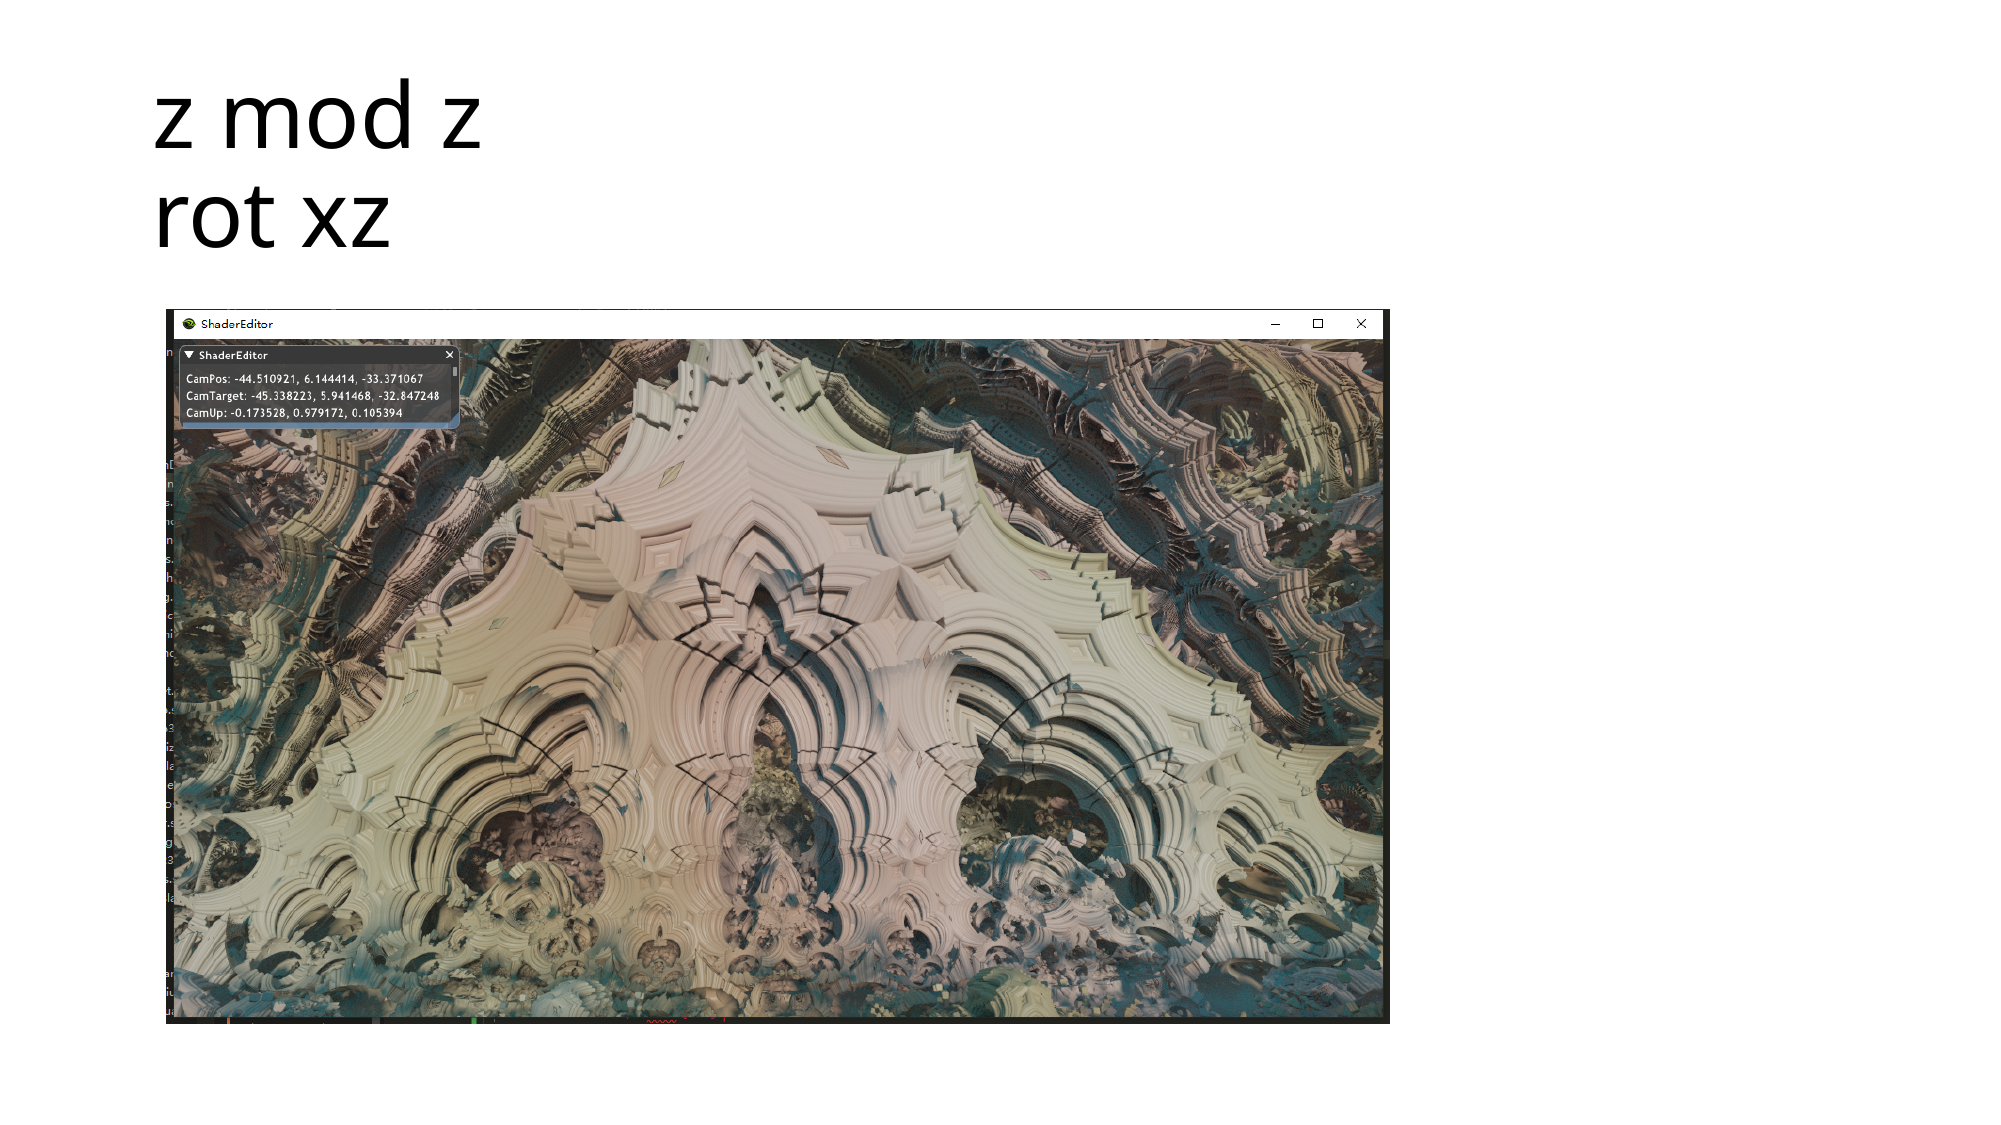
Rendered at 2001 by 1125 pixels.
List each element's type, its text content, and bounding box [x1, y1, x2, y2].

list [166, 309, 1390, 1024]
title z mod z rot xz [137, 59, 1863, 278]
